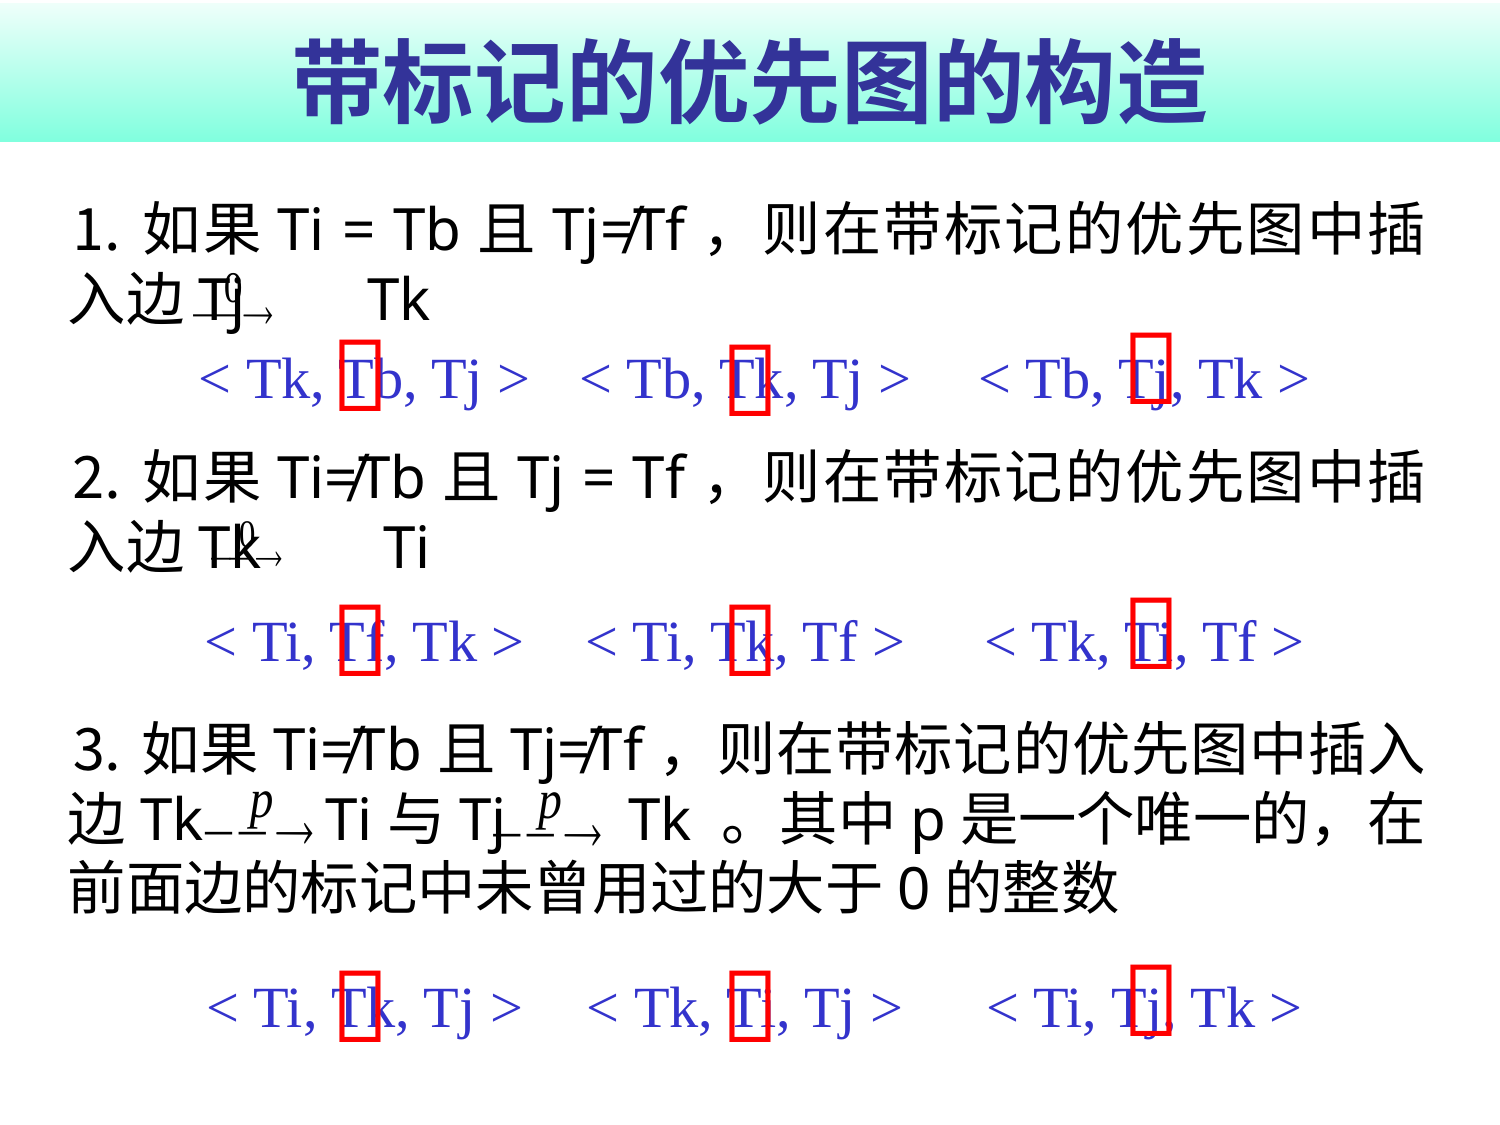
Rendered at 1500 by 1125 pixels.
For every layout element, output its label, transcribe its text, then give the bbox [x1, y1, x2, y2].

text_box < Ti, Tj, Tk > [1247, 961, 1339, 1047]
text_box  [265, 613, 455, 702]
text_box < Tk, Tb, Tj > [455, 365, 551, 418]
text_box < Tk, Ti, Tf > [1247, 613, 1339, 681]
text_box < Tk, Tb, Tj > [171, 365, 265, 418]
text_box < Tk, Ti, Tj > [845, 961, 939, 1047]
text_box  [655, 365, 845, 431]
text_box  [265, 948, 455, 1070]
text_box  [265, 365, 455, 431]
title 带标记的优先图的构造 [0, 2, 1500, 143]
text_box < Tb, Tk, Tj > [551, 365, 655, 418]
text_box  [1057, 365, 1247, 431]
text_box < Ti, Tf, Tk > [455, 613, 551, 681]
text_box < Tb, Tj, Tk > [1247, 365, 1339, 418]
text_box < Tk, Ti, Tf > [950, 613, 1057, 681]
text_box < Tb, Tj, Tk > [950, 365, 1057, 418]
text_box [52, 432, 1442, 605]
text_box < Ti, Tk, Tf > [551, 613, 655, 681]
text_box  [1057, 613, 1247, 698]
text_box < Ti, Tk, Tj > [455, 961, 551, 1047]
text_box < Ti, Tf, Tk > [171, 613, 265, 681]
text_box < Ti, Tk, Tj > [171, 961, 265, 1047]
text_box < Tb, Tk, Tj > [845, 365, 939, 418]
text_box  [655, 613, 845, 702]
text_box < Tk, Ti, Tj > [551, 961, 655, 1047]
text_box  [1057, 948, 1247, 1064]
text_box < Ti, Tj, Tk > [950, 961, 1057, 1047]
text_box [52, 184, 1442, 357]
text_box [52, 703, 1442, 941]
text_box < Ti, Tk, Tf > [845, 613, 939, 681]
text_box  [655, 948, 845, 1070]
